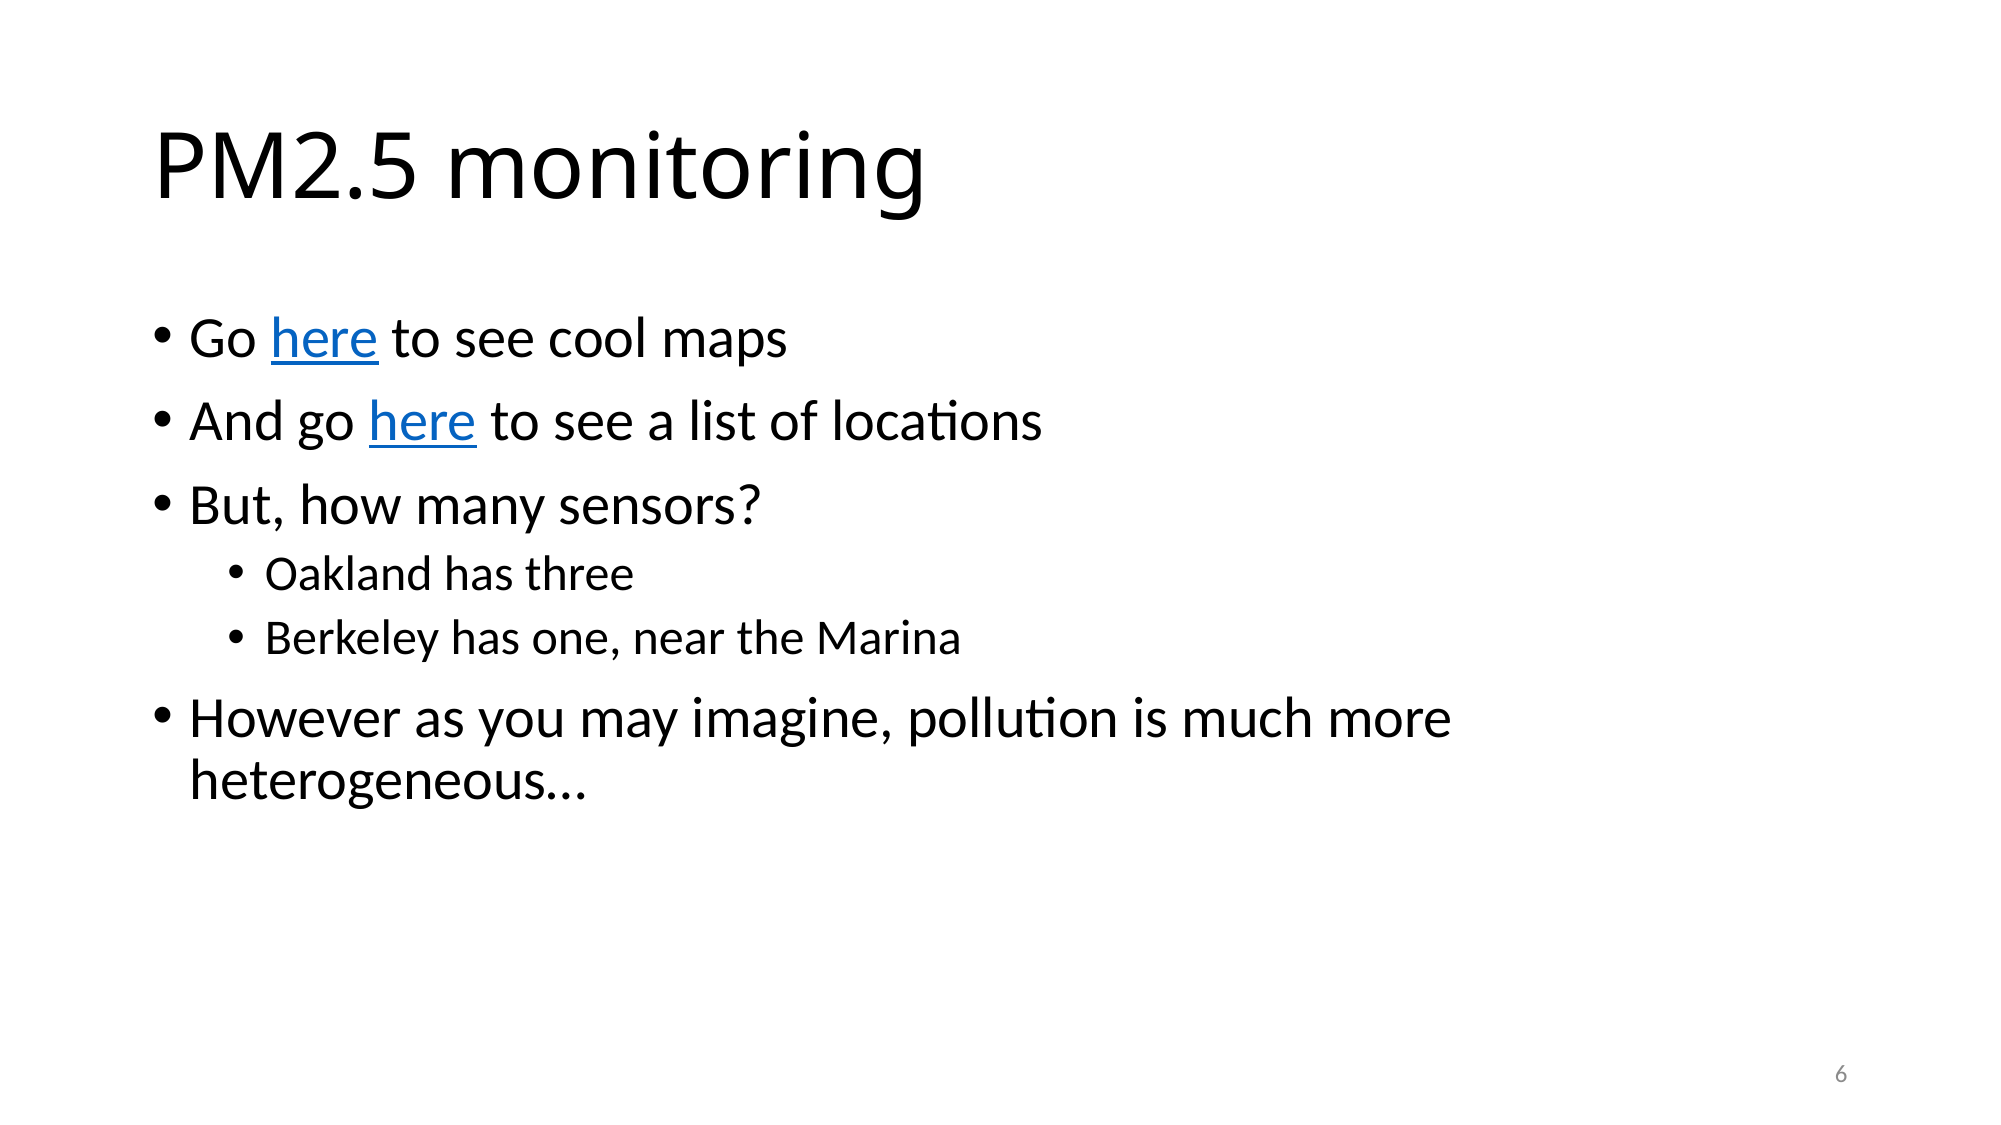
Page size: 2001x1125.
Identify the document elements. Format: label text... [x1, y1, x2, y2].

list Go here to see cool maps And go here to see a list of locations But, how many sensors? Oakland has three Berkeley has one, near the Marina However as you may imagine, pollution is much more heterogeneous… [137, 299, 1792, 1014]
title PM2.5 monitoring [137, 59, 1863, 278]
slide_number 6 [1412, 1042, 1863, 1103]
